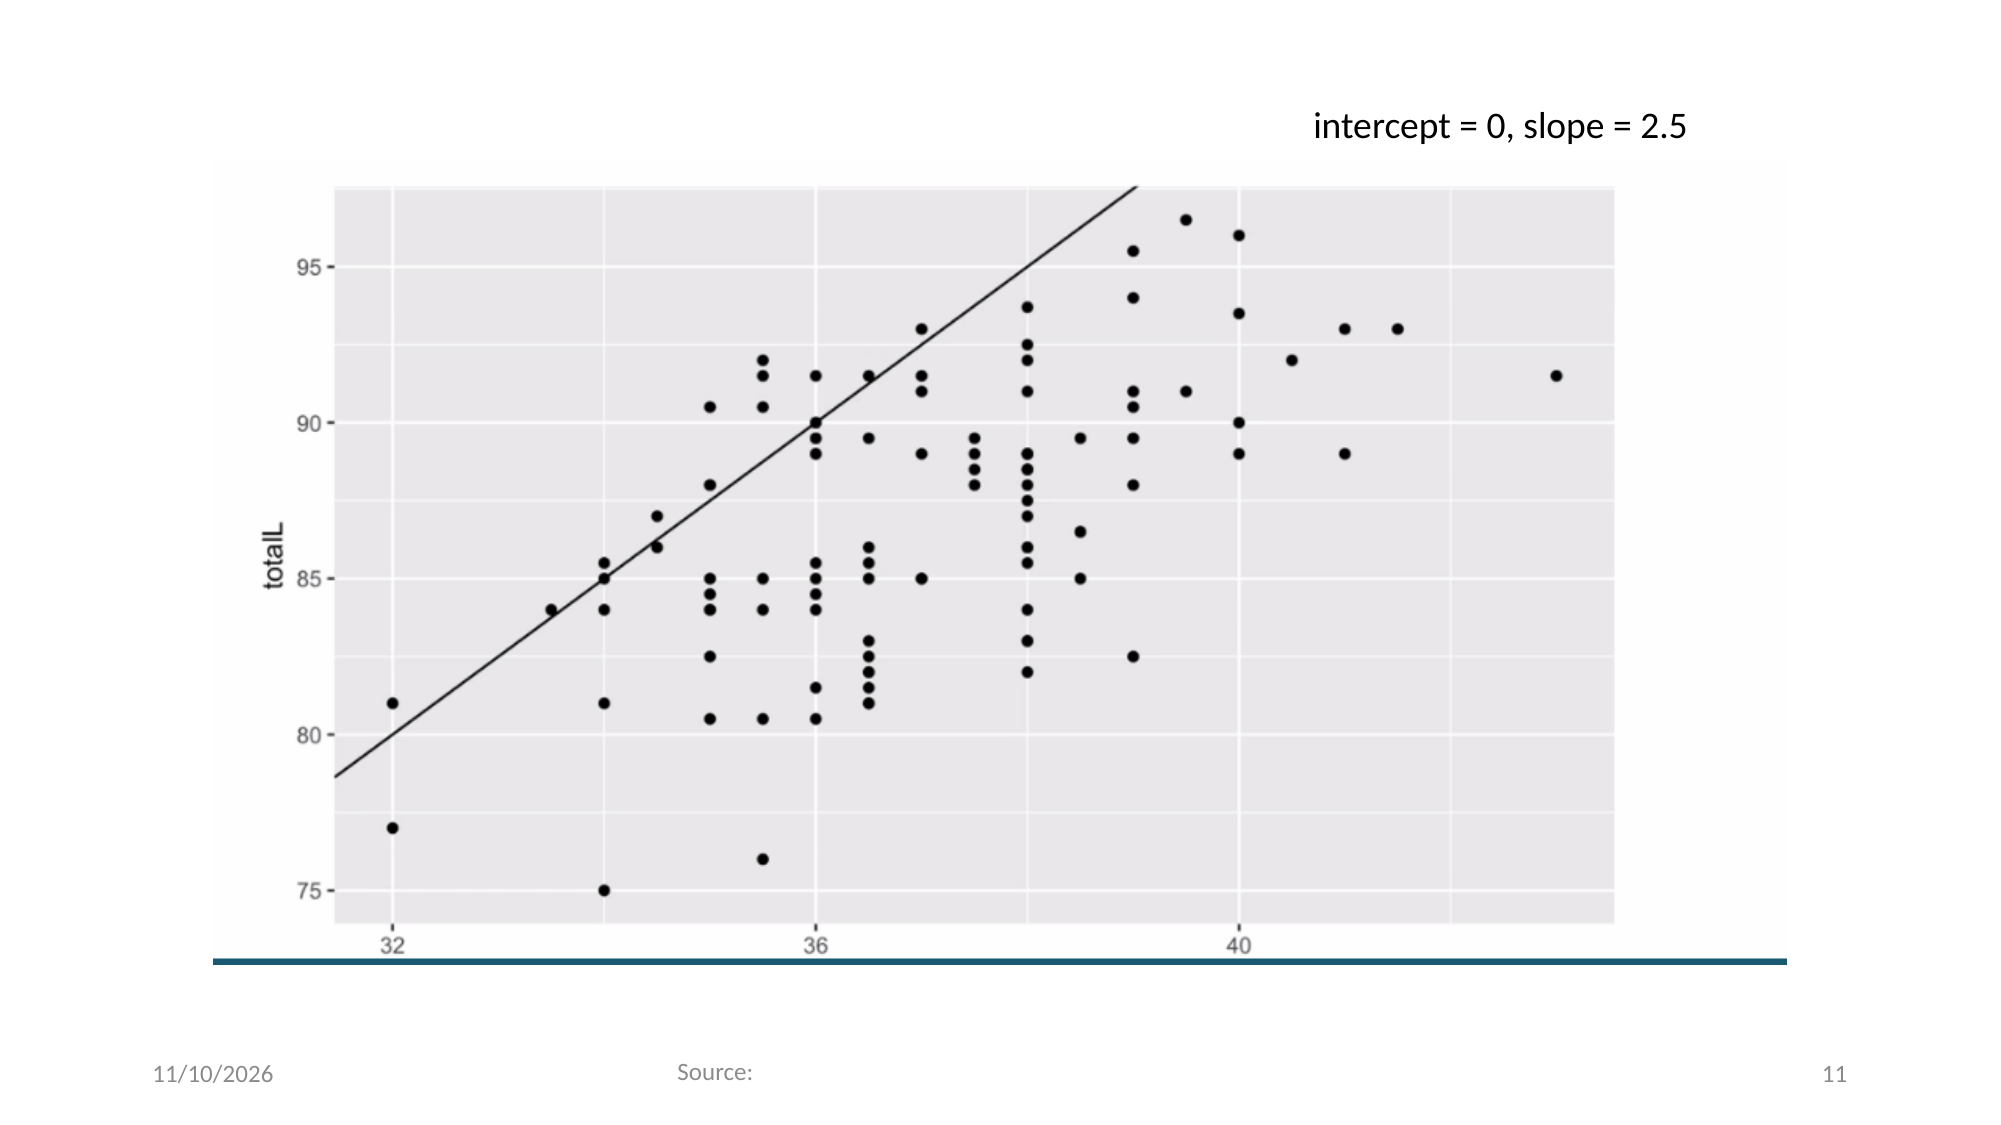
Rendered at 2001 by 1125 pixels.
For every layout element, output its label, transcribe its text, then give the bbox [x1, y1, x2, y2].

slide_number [137, 1042, 588, 1103]
slide_number 11 [1412, 1042, 1863, 1103]
text_box intercept = 0, slope = 2.5 [1298, 93, 1704, 154]
footer Source: [662, 1040, 1338, 1100]
picture [213, 160, 1787, 965]
